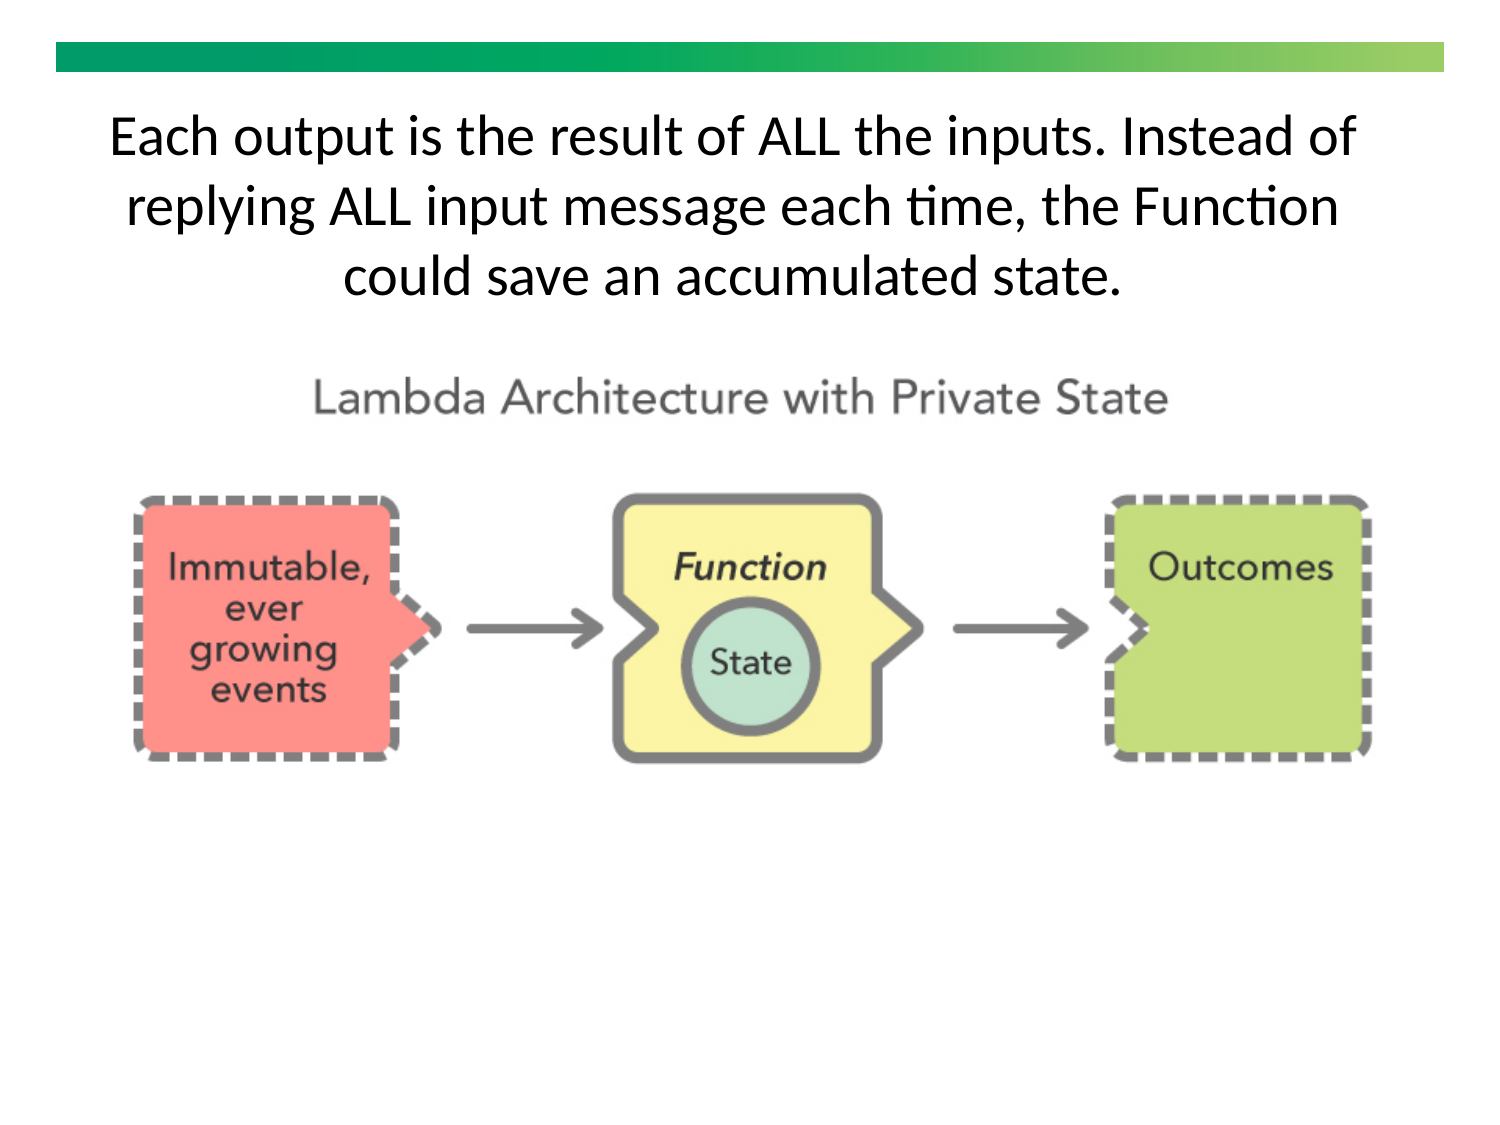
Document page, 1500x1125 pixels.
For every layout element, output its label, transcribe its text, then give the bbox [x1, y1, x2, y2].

picture [56, 42, 1444, 72]
picture [76, 337, 1413, 801]
list Each output is the result of ALL the inputs. Instead of replying ALL input message each time, the Function could save an accumulated state. [41, 90, 1427, 190]
